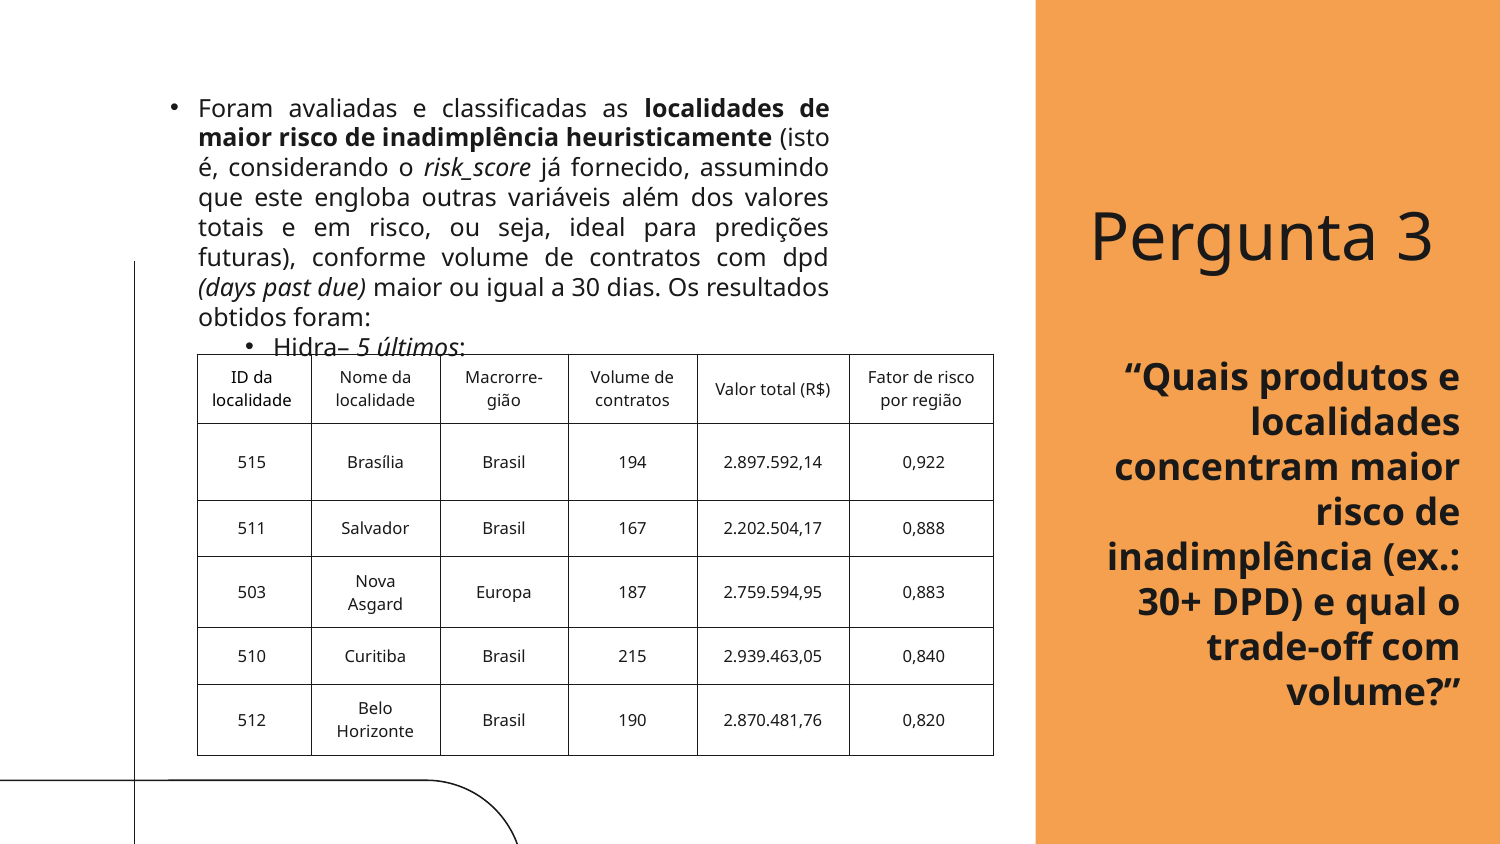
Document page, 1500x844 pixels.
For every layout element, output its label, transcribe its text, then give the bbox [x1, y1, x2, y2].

table_cell 0,922 [850, 424, 993, 500]
table_cell 187 [569, 557, 697, 627]
table_cell 190 [569, 685, 697, 755]
text_box Foram avaliadas e classificadas as localidades de maior risco de inadimplência heuristicamente (isto é, considerando o risk_score já fornecido, assumindo que este engloba outras variáveis além dos valores totais e em risco, ou seja, ideal para predições futuras), conforme volume de contratos com dpd (days past due) maior ou igual a 30 dias. Os resultados obtidos foram: Hidra– 5 últimos: [155, 77, 846, 371]
table_header Fator de risco por região [850, 355, 993, 423]
table_cell 215 [569, 628, 697, 684]
table_cell 0,840 [850, 628, 993, 684]
table_cell Curitiba [312, 628, 440, 684]
table_cell 2.939.463,05 [698, 628, 849, 684]
table_header Nome da localidade [312, 355, 440, 423]
table_header Macrorre-gião [441, 355, 568, 423]
table_cell 0,883 [850, 557, 993, 627]
table_cell Belo Horizonte [312, 685, 440, 755]
table_header Volume de contratos [569, 355, 697, 423]
table_cell 503 [198, 557, 311, 627]
table_cell Brasil [441, 501, 568, 556]
table_cell 2.897.592,14 [698, 424, 849, 500]
table_cell 2.759.594,95 [698, 557, 849, 627]
table_cell 167 [569, 501, 697, 556]
table_cell Nova Asgard [312, 557, 440, 627]
table_cell Brasil [441, 628, 568, 684]
table_cell Salvador [312, 501, 440, 556]
table_cell Brasil [441, 685, 568, 755]
subtitle “Quais produtos e localidades concentram maior risco de inadimplência (ex.: 30+ DPD) e qual o trade-off com volume?” [1048, 337, 1476, 587]
table_cell 512 [198, 685, 311, 755]
table_cell 0,888 [850, 501, 993, 556]
table_cell 194 [569, 424, 697, 500]
table_cell 2.202.504,17 [698, 501, 849, 556]
table_cell 0,820 [850, 685, 993, 755]
table_cell 510 [198, 628, 311, 684]
table_cell Europa [441, 557, 568, 627]
table_cell 511 [198, 501, 311, 556]
table_header Valor total (R$) [698, 355, 849, 423]
table_cell Brasil [441, 424, 568, 500]
table_header ID da localidade [198, 355, 311, 423]
table_cell 515 [198, 424, 311, 500]
text_box Pergunta 3 [999, 178, 1500, 290]
table_cell Brasília [312, 424, 440, 500]
table_cell 2.870.481,76 [698, 685, 849, 755]
